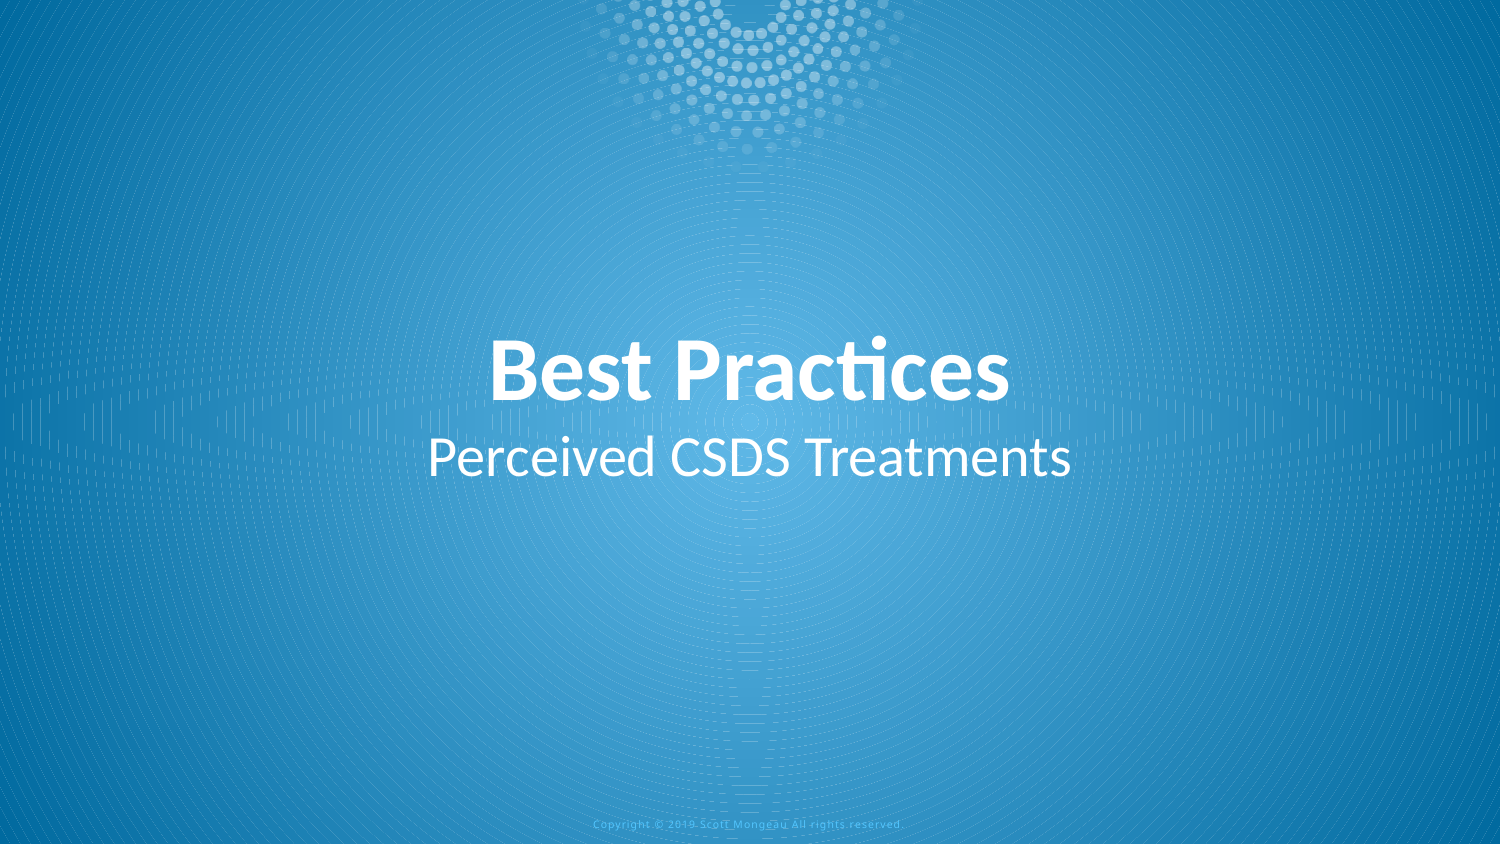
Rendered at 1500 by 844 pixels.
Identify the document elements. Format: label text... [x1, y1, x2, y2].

title Best Practices Perceived CSDS Treatments [0, 299, 1500, 497]
picture [576, 0, 924, 181]
